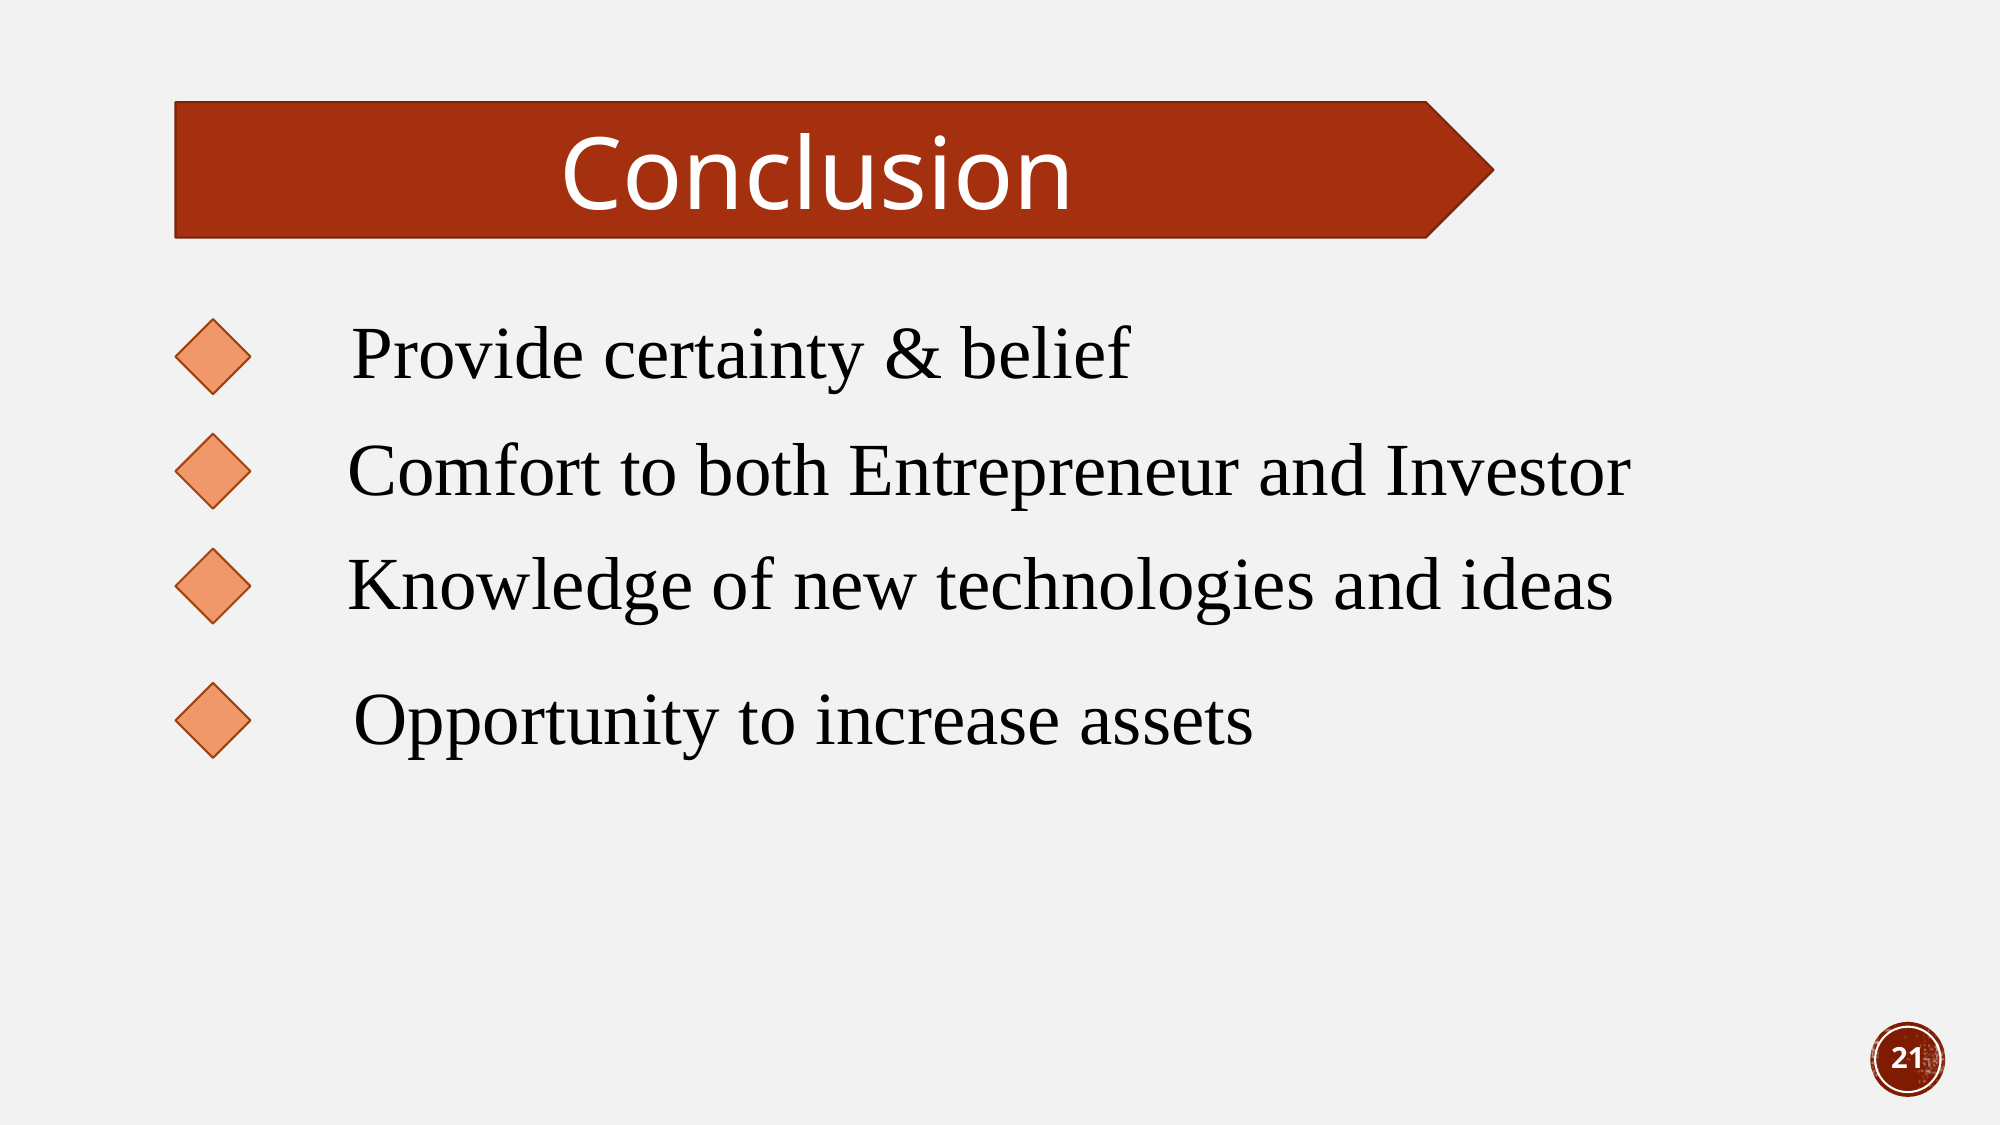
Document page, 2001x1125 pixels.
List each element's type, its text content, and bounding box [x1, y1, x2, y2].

text_box Comfort to both Entrepreneur and Investor [332, 413, 1655, 528]
slide_number 21 [1855, 1028, 1961, 1089]
text_box Provide certainty & belief [291, 296, 1607, 412]
text_box Opportunity to increase assets [338, 663, 1942, 778]
text_box [174, 318, 252, 395]
text_box Knowledge of new technologies and ideas [332, 528, 1675, 643]
text_box [174, 547, 252, 625]
text_box [174, 432, 252, 510]
text_box [174, 682, 252, 759]
text_box Conclusion [174, 101, 1495, 239]
